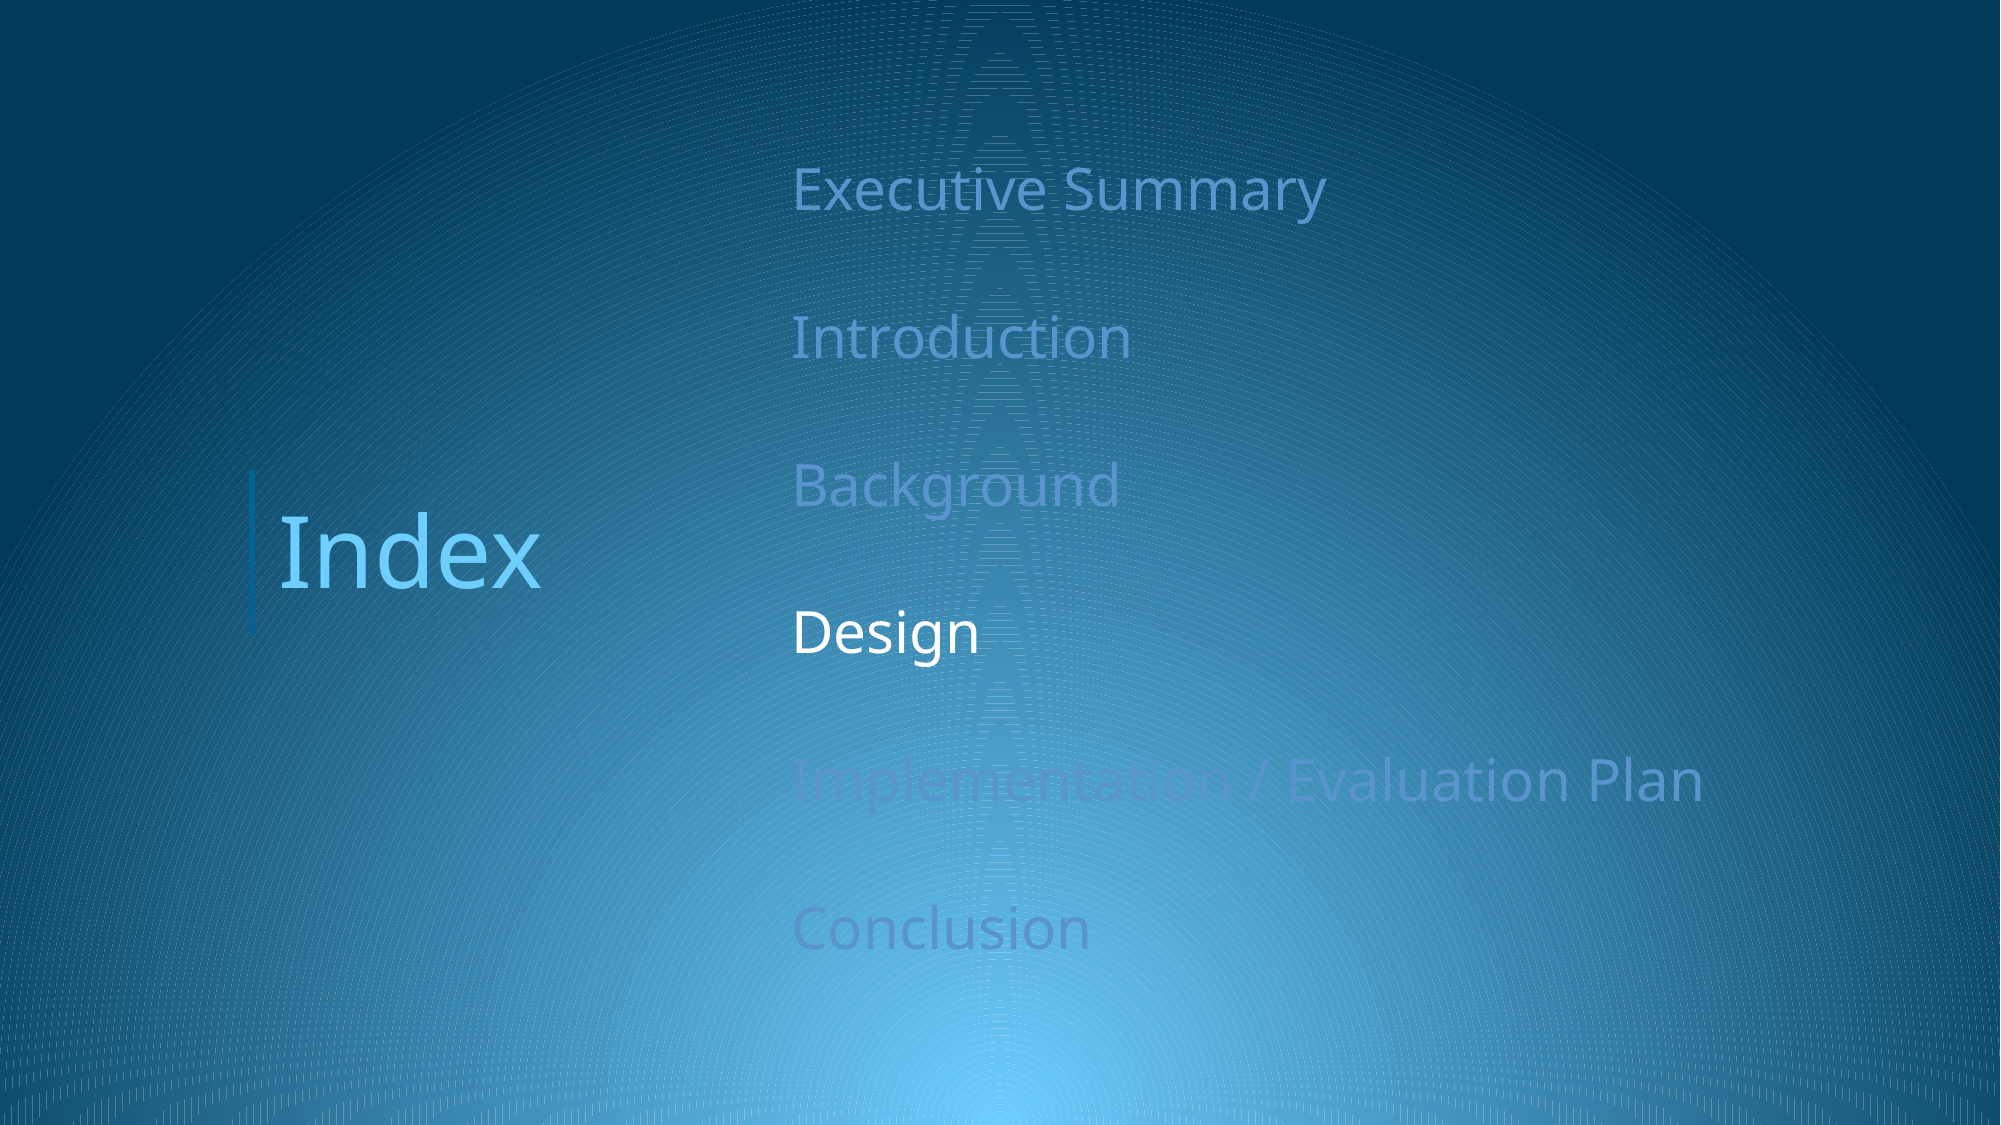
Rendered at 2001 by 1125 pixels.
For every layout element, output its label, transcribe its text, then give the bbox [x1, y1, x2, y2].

text_box Design [785, 589, 1867, 665]
text_box Implementation / Evaluation Plan [785, 737, 1867, 813]
text_box Introduction [785, 293, 1867, 369]
slide_number 19 [1845, 1042, 1940, 1103]
text_box Index [278, 494, 605, 613]
text_box Background [785, 441, 1867, 517]
text_box Executive Summary [785, 146, 1867, 222]
text_box [0, 0, 2000, 1125]
text_box Conclusion [785, 884, 1867, 960]
